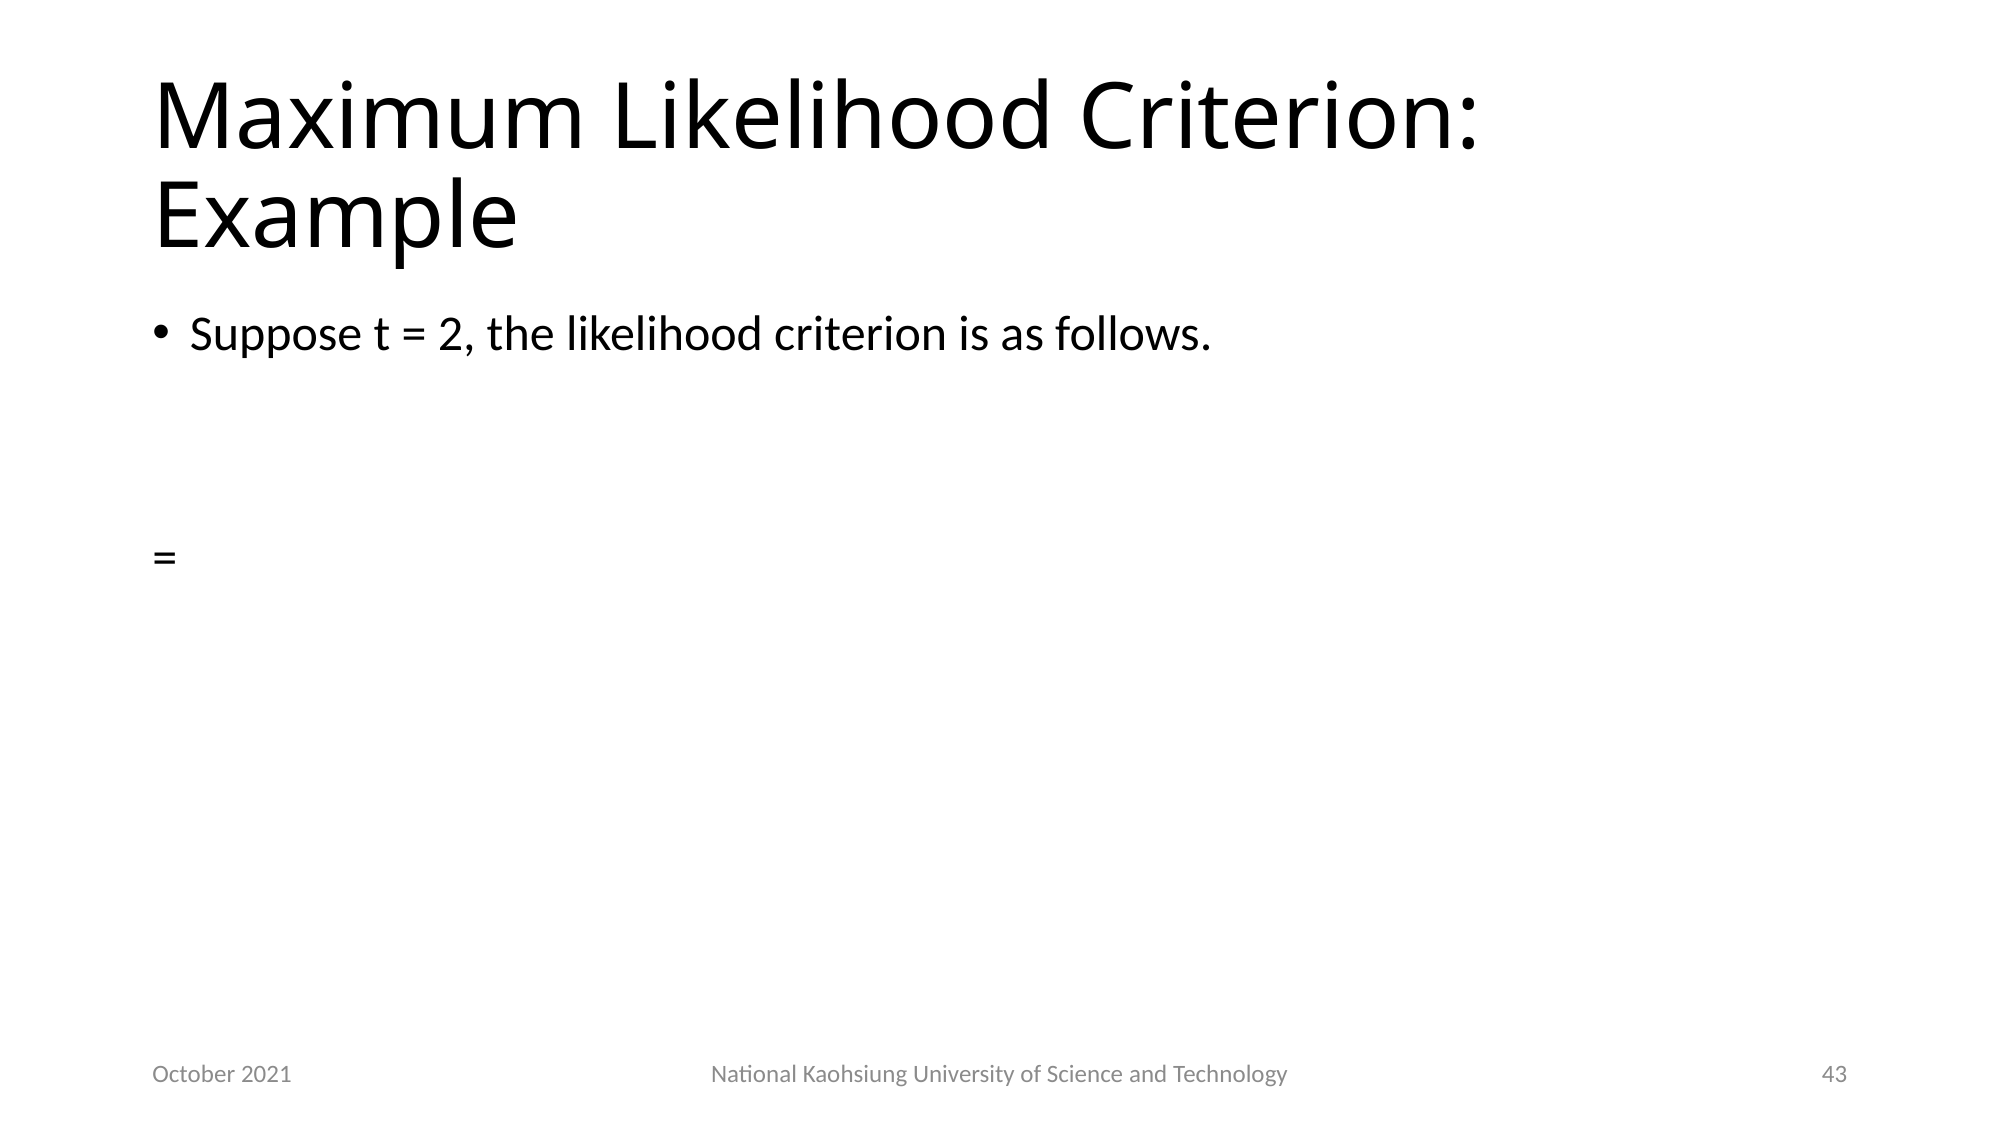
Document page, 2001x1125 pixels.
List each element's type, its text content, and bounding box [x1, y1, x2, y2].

title Maximum Likelihood Criterion: Example [137, 59, 1863, 278]
slide_number 43 [1412, 1042, 1863, 1103]
footer National Kaohsiung University of Science and Technology [662, 1042, 1338, 1103]
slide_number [137, 1042, 588, 1103]
